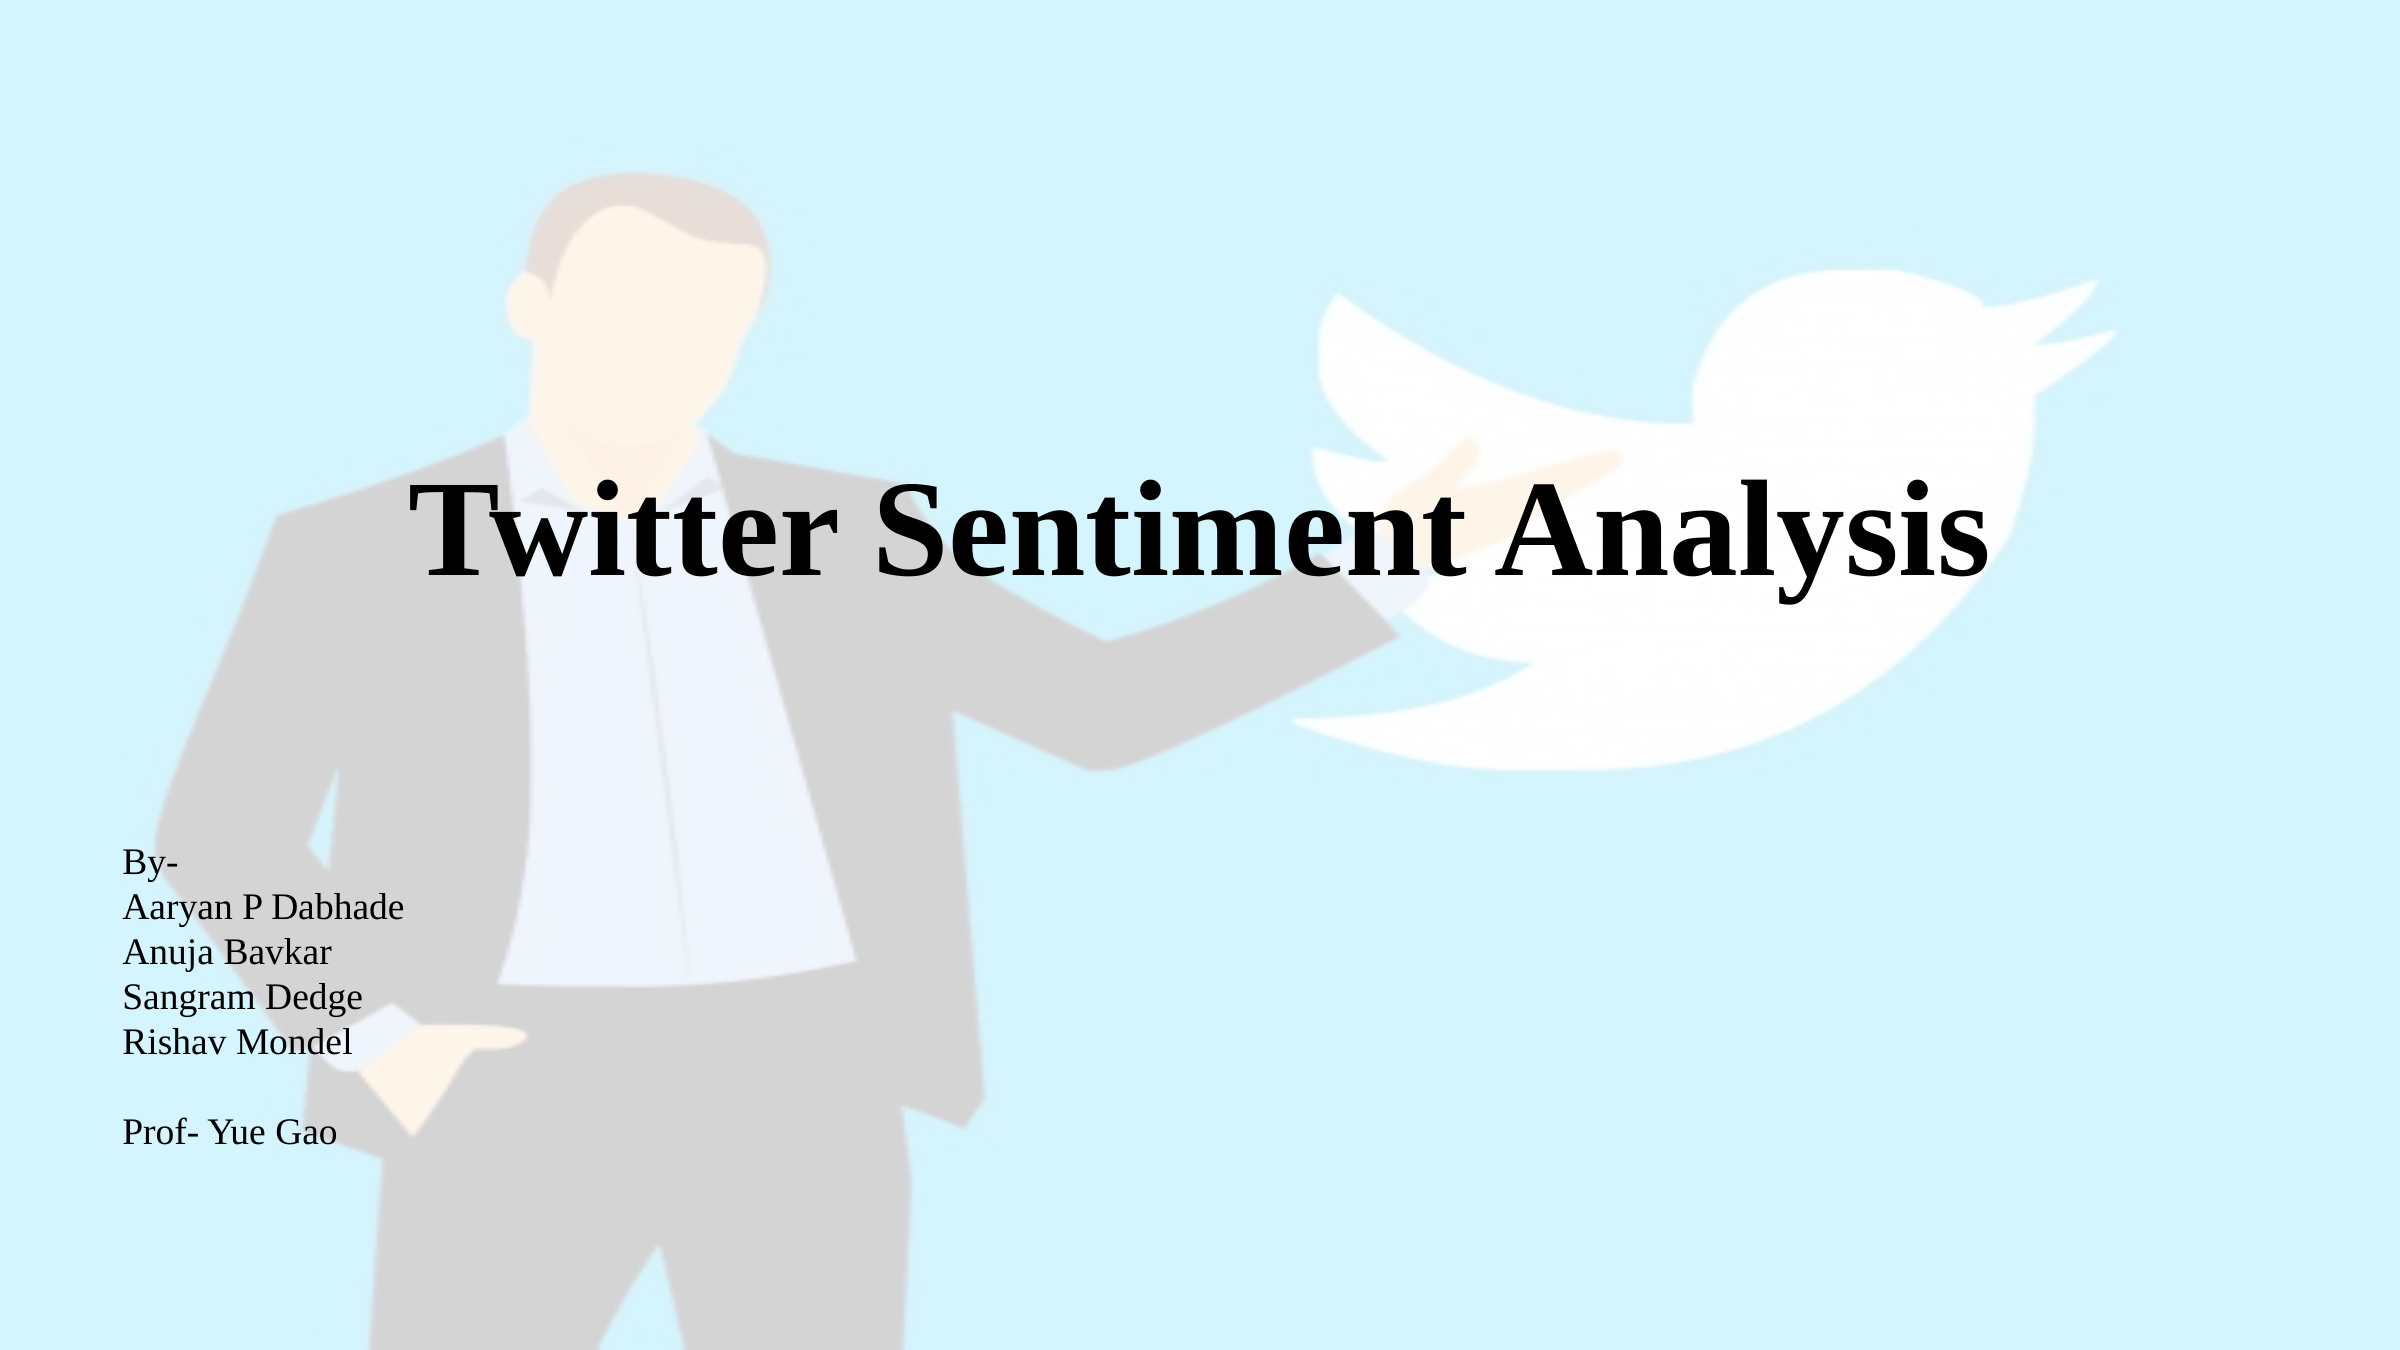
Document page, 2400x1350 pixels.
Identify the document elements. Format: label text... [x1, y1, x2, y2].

text_box Twitter Sentiment Analysis [175, 430, 2225, 656]
text_box By- Aaryan P Dabhade Anuja Bavkar Sangram Dedge Rishav Mondel Prof- Yue Gao [107, 829, 873, 1204]
